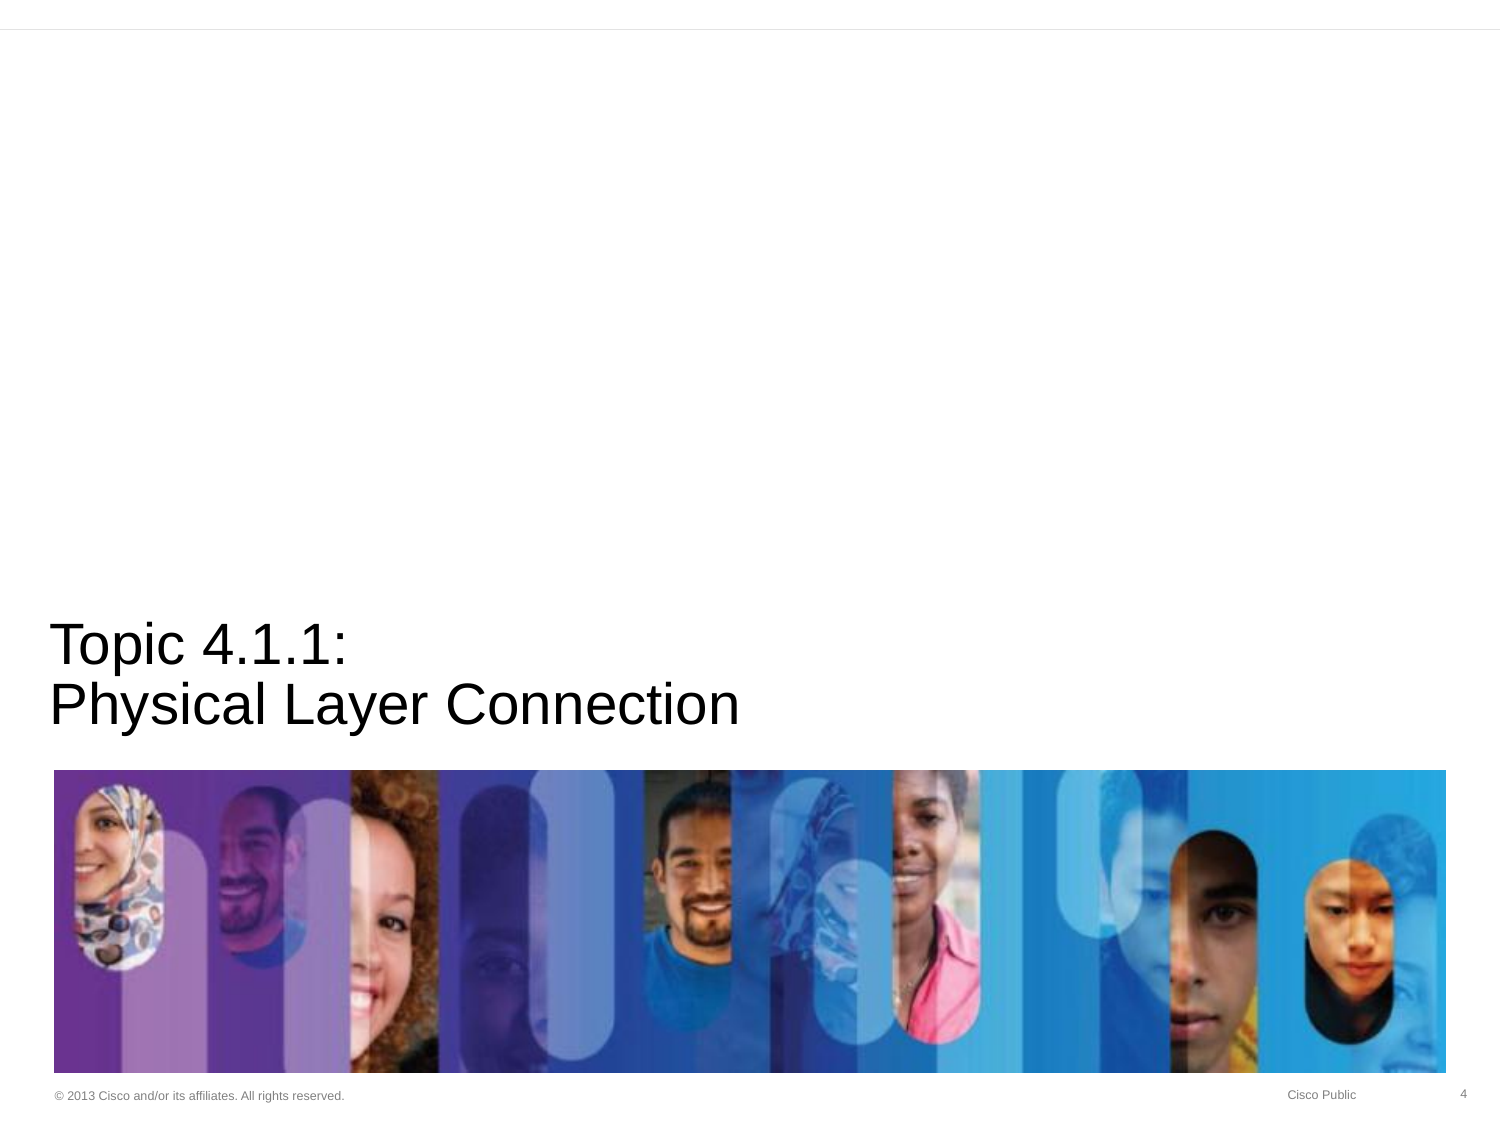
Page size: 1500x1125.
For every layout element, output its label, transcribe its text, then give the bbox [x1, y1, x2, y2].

title Topic 4.1.1: Physical Layer Connection [36, 65, 1439, 744]
picture [54, 770, 1446, 1073]
